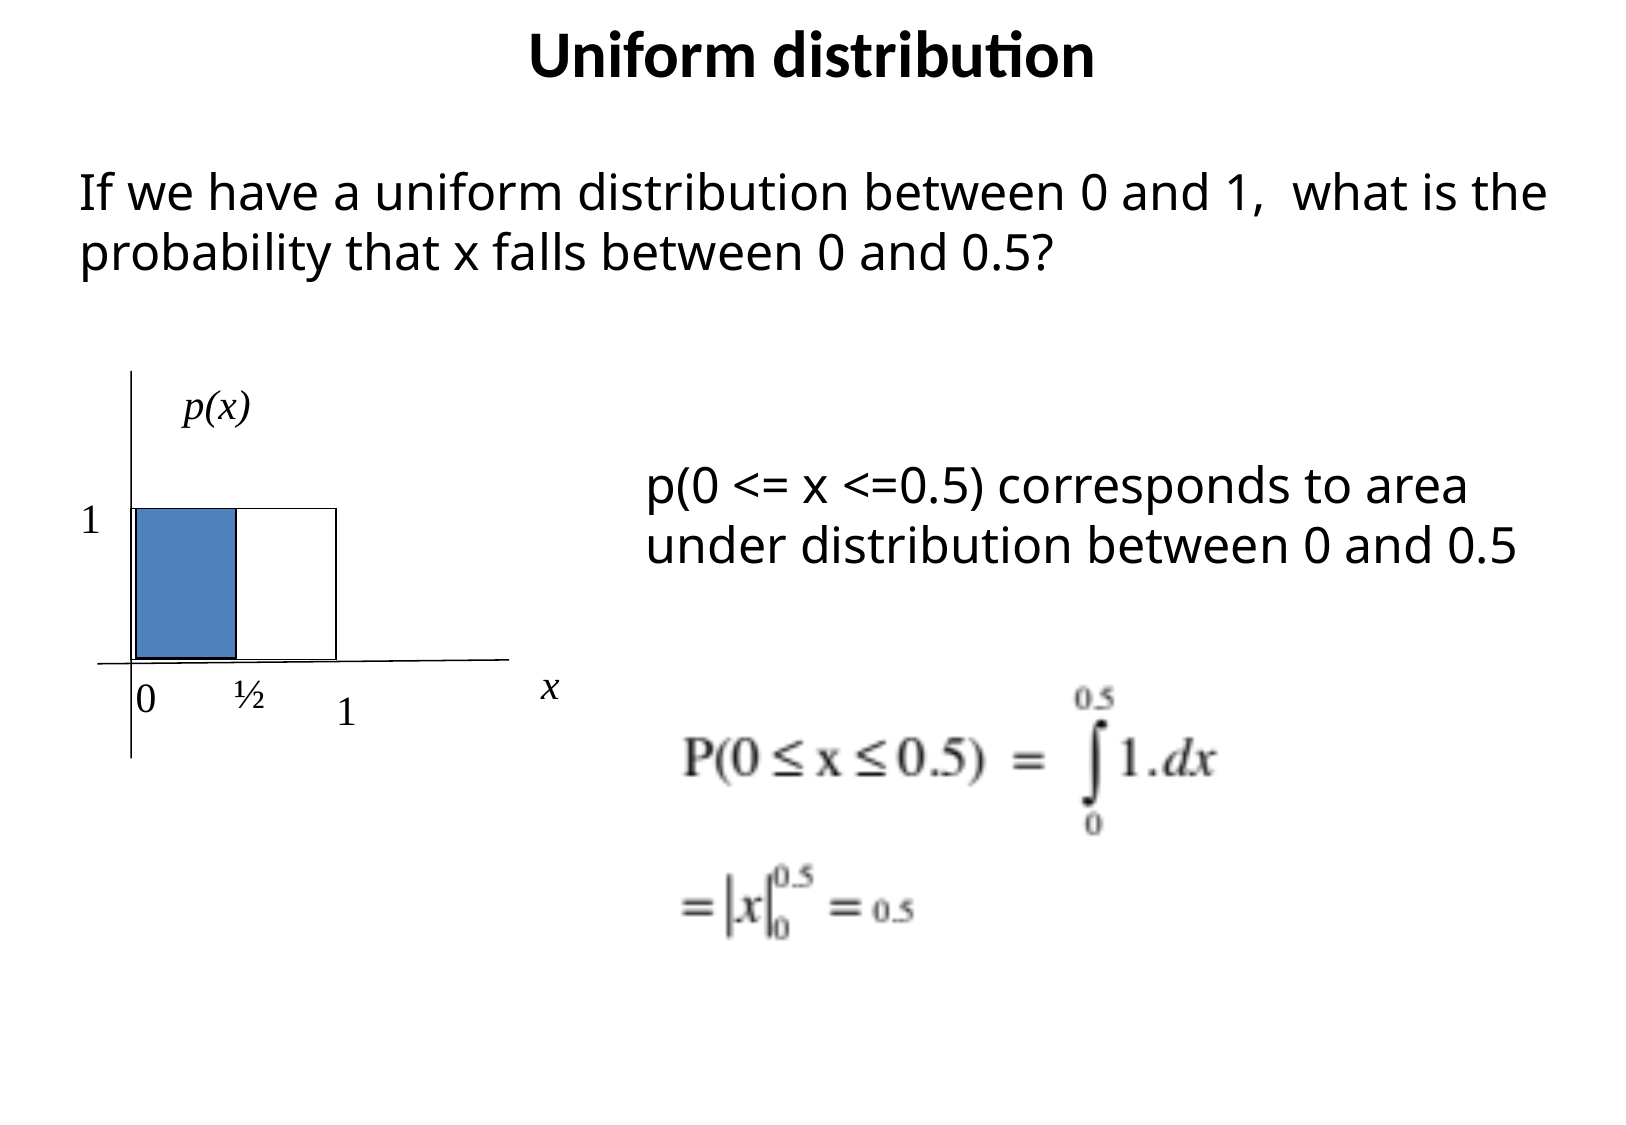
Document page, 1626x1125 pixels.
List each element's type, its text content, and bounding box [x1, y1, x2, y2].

text_box If we have a uniform distribution between 0 and 1, what is the probability that x falls between 0 and 0.5? [64, 152, 1584, 288]
text_box Uniform distribution [81, 1, 1544, 100]
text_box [676, 676, 1223, 948]
text_box p(0 <= x <=0.5) corresponds to area under distribution between 0 and 0.5 [630, 446, 1625, 581]
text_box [79, 370, 587, 759]
